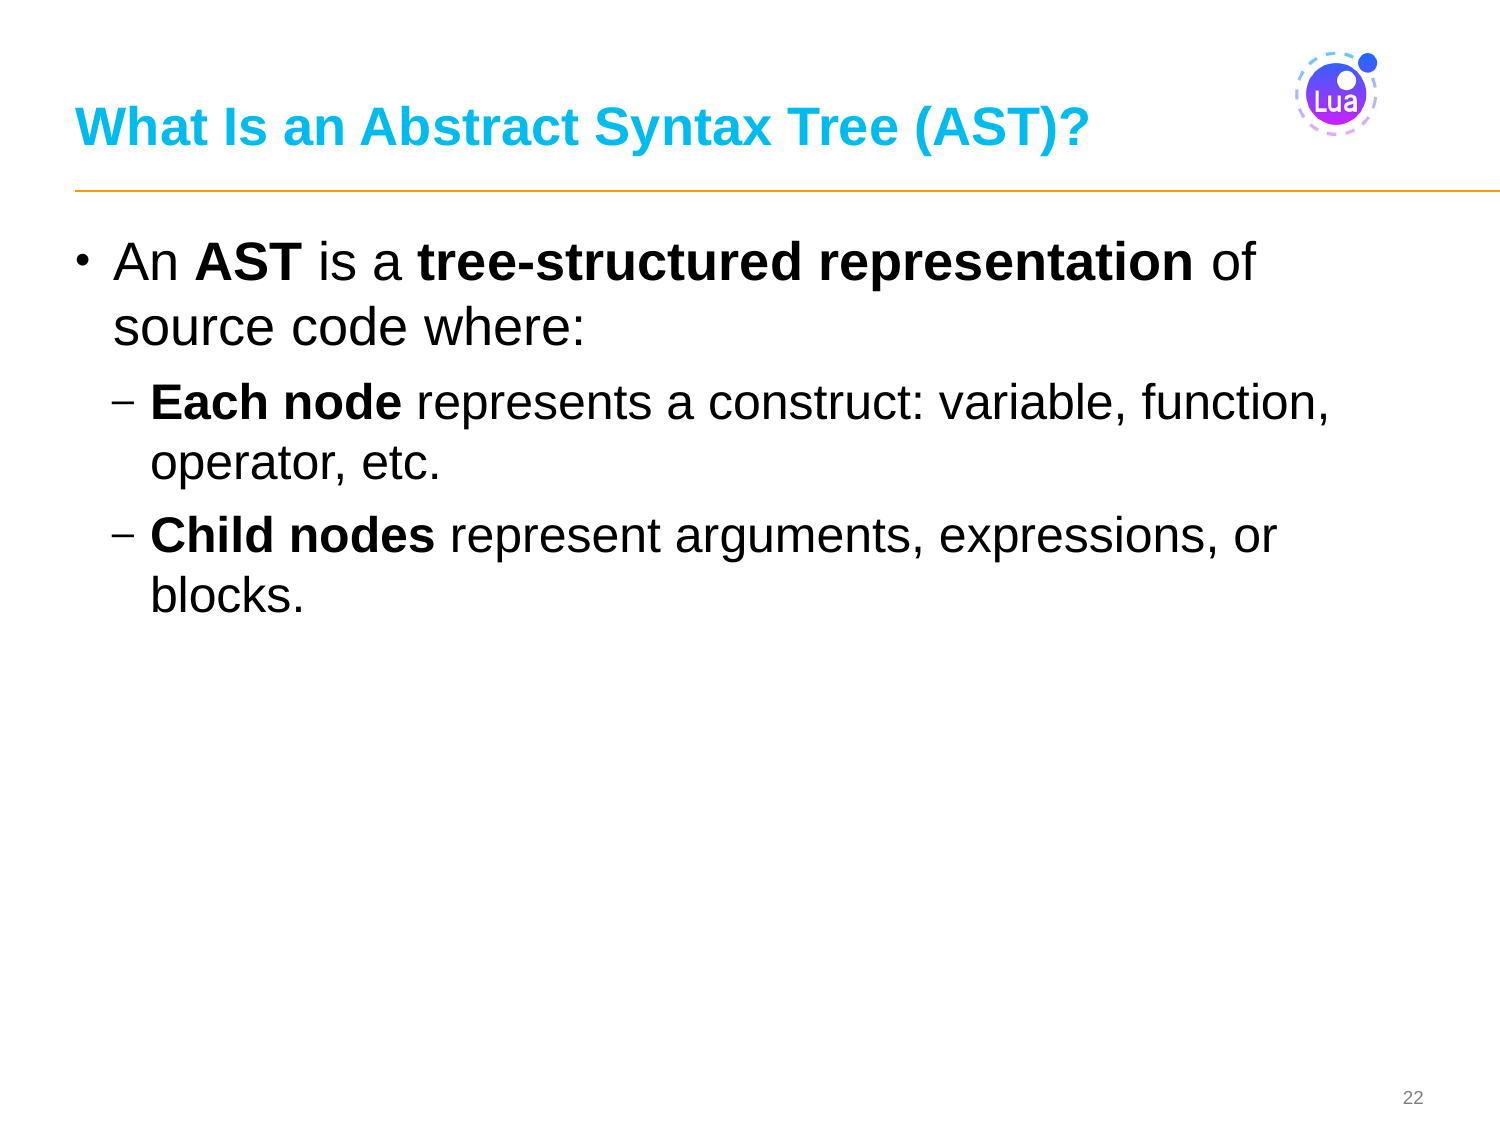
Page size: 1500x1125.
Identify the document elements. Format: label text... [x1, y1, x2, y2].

title What Is an Abstract Syntax Tree (AST)? [75, 27, 1422, 157]
list An AST is a tree-structured representation of source code where: Each node represents a construct: variable, function, operator, etc. Child nodes represent arguments, expressions, or blocks. [75, 226, 1425, 1018]
